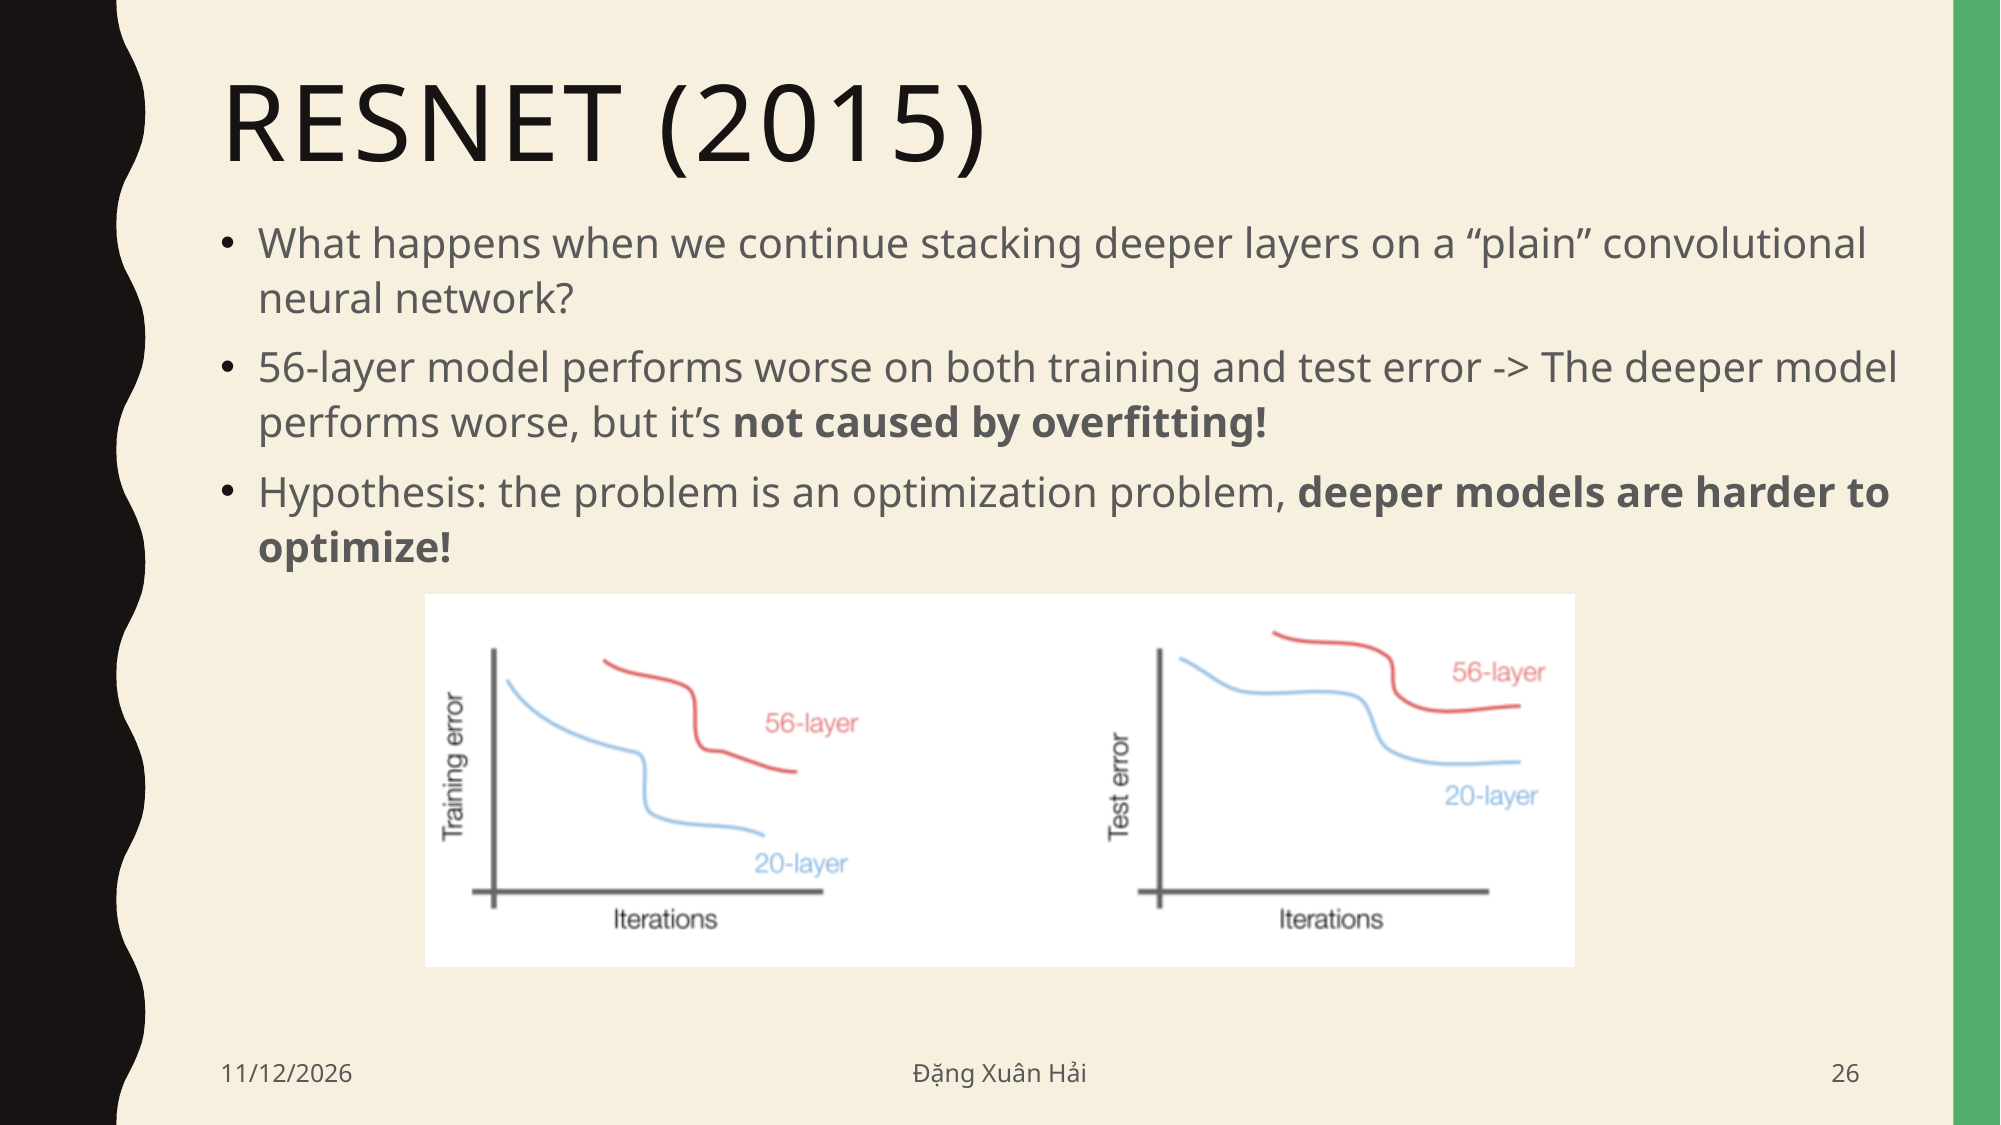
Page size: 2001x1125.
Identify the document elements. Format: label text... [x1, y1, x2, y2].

slide_number 26 [1412, 1045, 1875, 1103]
picture [425, 594, 1575, 967]
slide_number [205, 1045, 588, 1103]
list What happens when we continue stacking deeper layers on a “plain” convolutional neural network? 56-layer model performs worse on both training and test error -> The deeper model performs worse, but it’s not caused by overfitting! Hypothesis: the problem is an optimization problem, deeper models are harder to optimize! [205, 204, 1920, 794]
title ResNet (2015) [205, 62, 1875, 204]
footer Đặng Xuân Hải [662, 1045, 1338, 1103]
